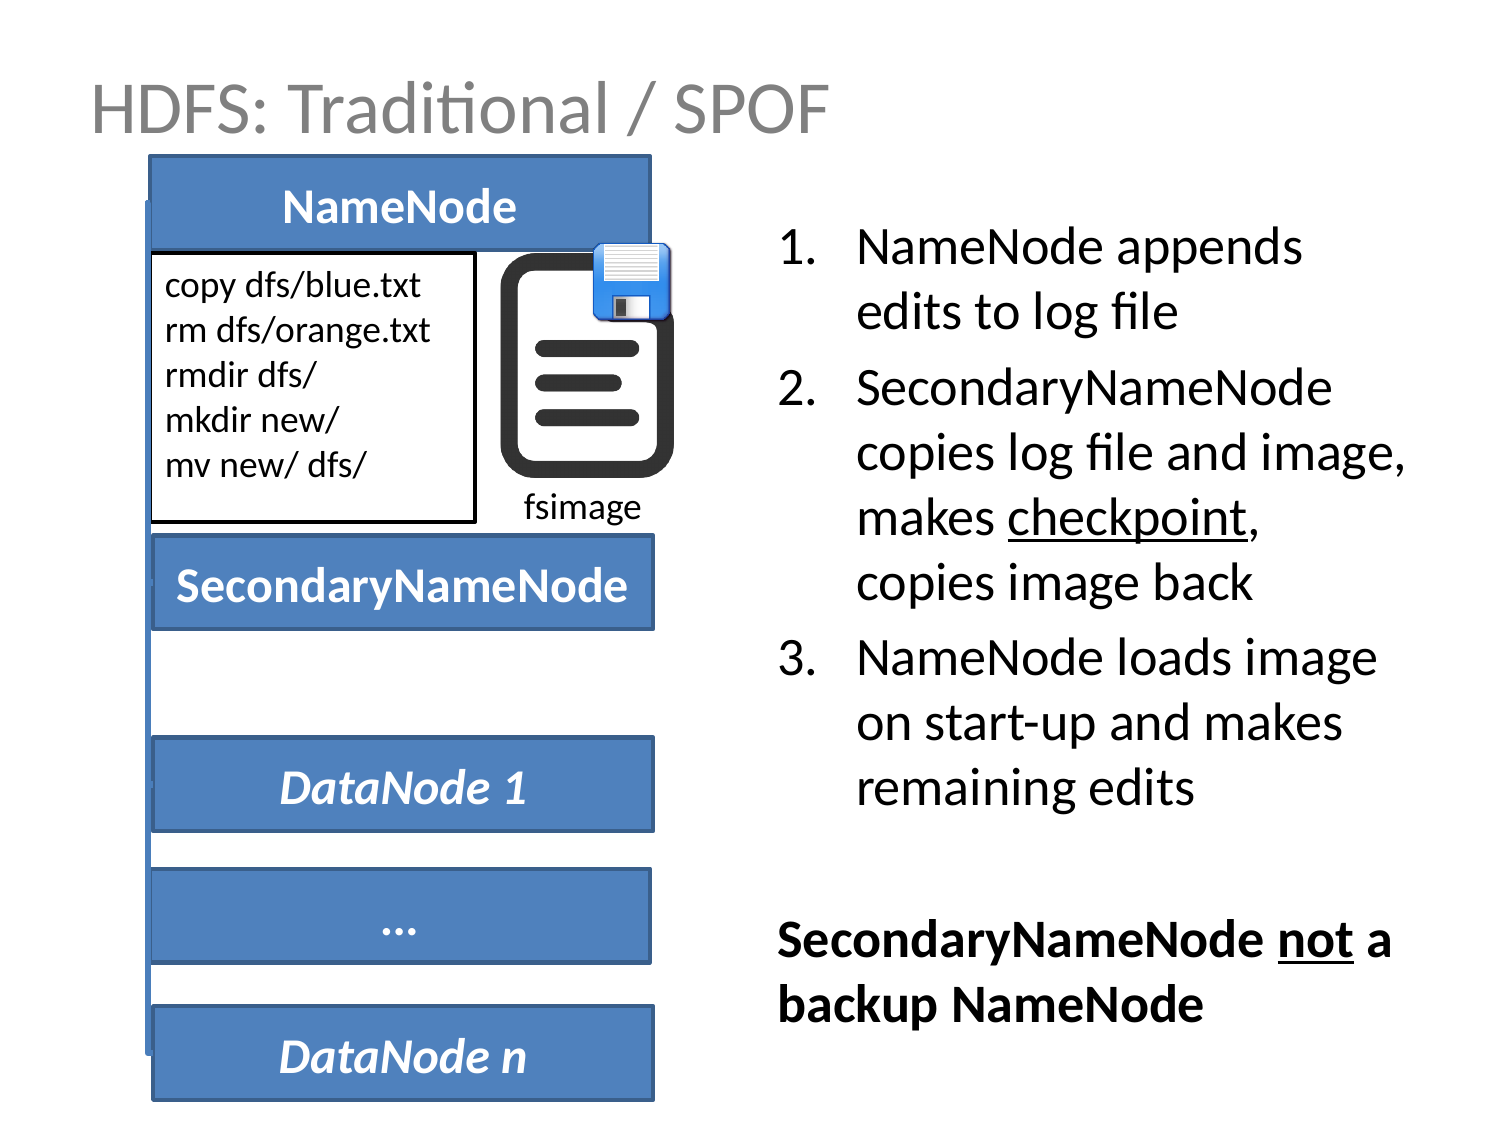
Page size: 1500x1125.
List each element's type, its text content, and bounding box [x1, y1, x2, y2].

text_box DataNode n [151, 1004, 655, 1102]
title HDFS: Traditional / SPOF [75, 45, 1425, 163]
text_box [149, 589, 154, 1054]
text_box SecondaryNameNode [159, 533, 655, 631]
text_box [149, 202, 154, 583]
text_box copy dfs/blue.txt rm dfs/orange.txt rmdir dfs/ mkdir new/ mv new/ dfs/ [159, 251, 477, 524]
text_box DataNode 1 [158, 735, 655, 833]
list NameNode appends edits to log file SecondaryNameNode copies log file and image, makes checkpoint, copies image back NameNode loads image on start-up and makes remaining edits SecondaryNameNode not a backup NameNode [762, 203, 1425, 1100]
text_box … [157, 867, 652, 965]
picture [474, 237, 701, 479]
text_box NameNode [148, 154, 652, 251]
text_box fsimage [509, 488, 672, 535]
